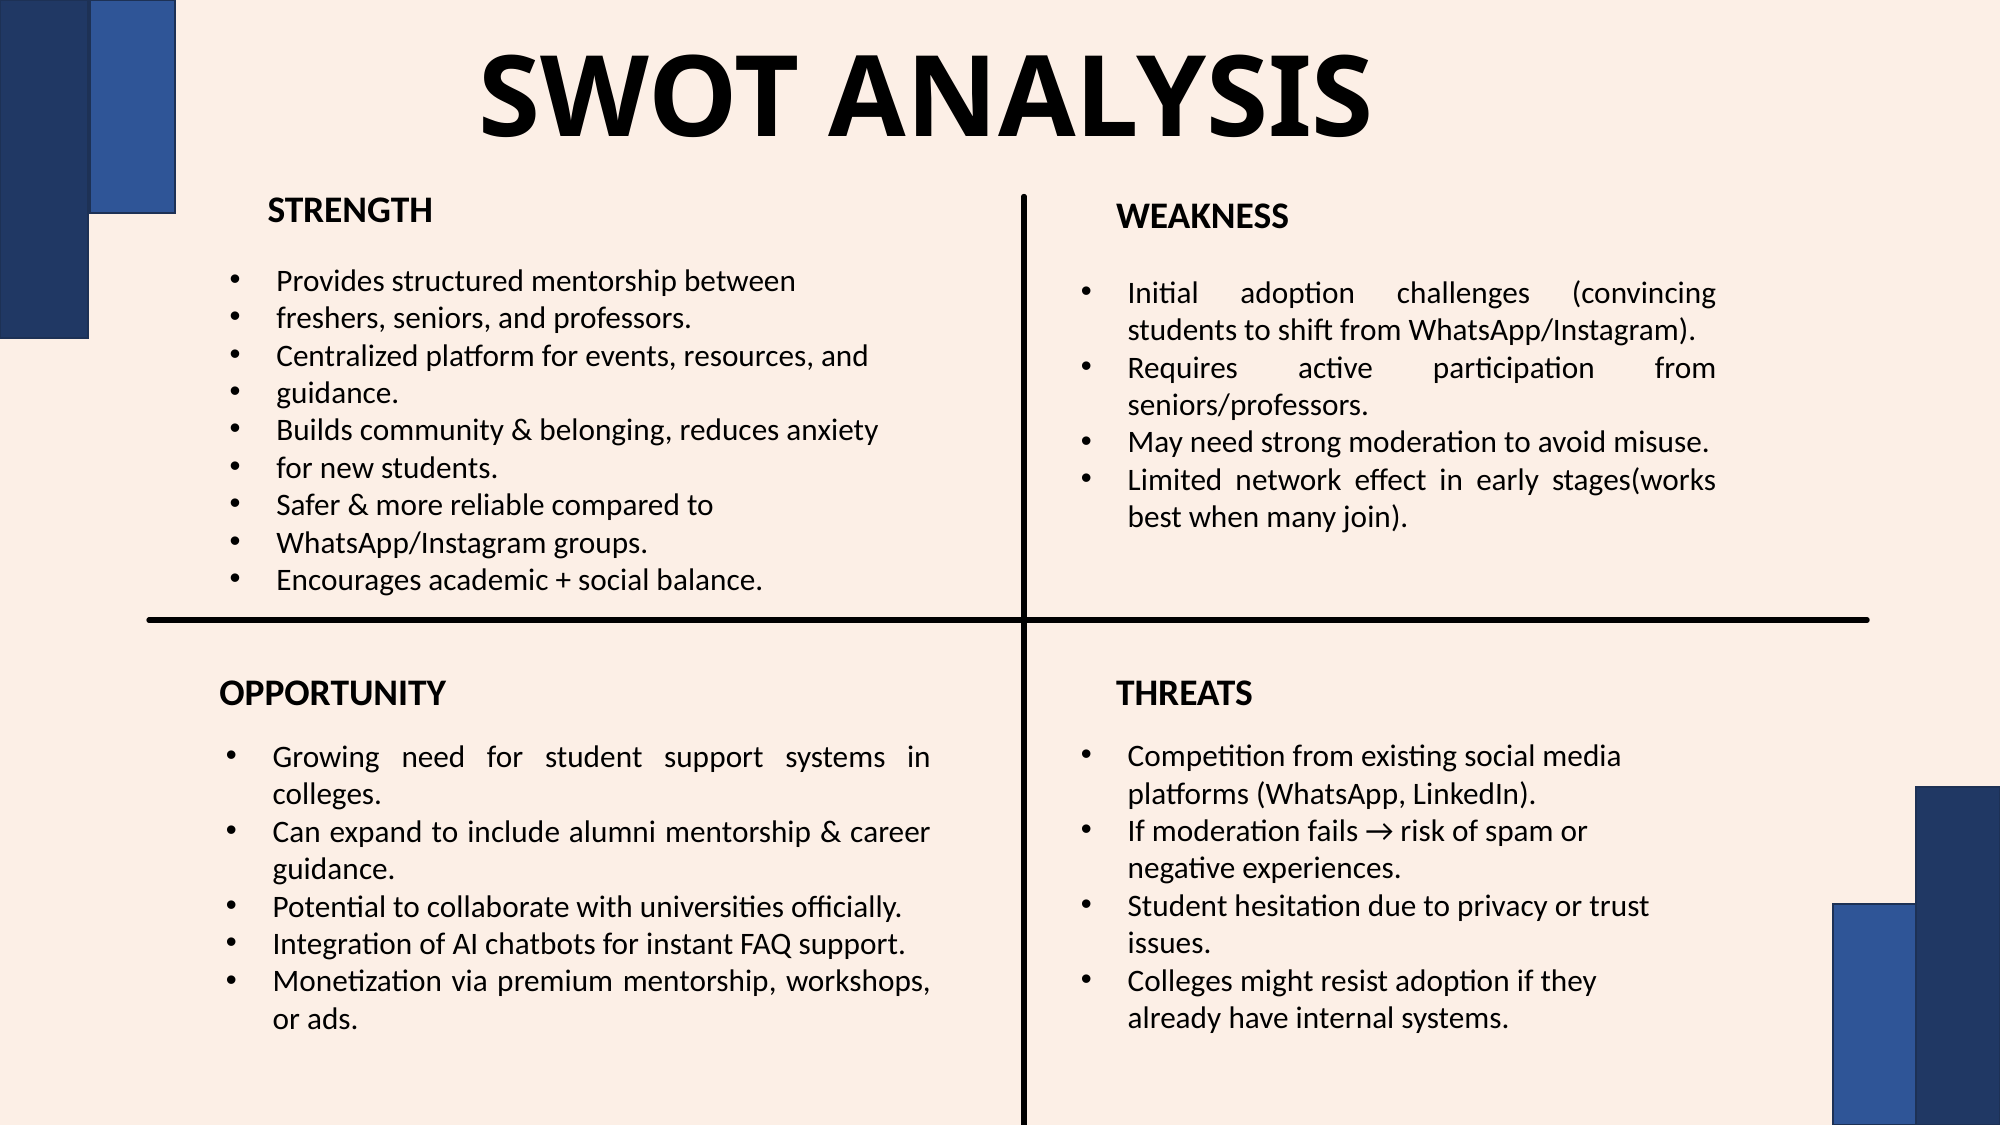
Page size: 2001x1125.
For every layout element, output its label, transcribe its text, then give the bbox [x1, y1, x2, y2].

text_box [0, 0, 89, 339]
text_box Competition from existing social media platforms (WhatsApp, LinkedIn). If moderation fails → risk of spam or negative experiences. Student hesitation due to privacy or trust issues. Colleges might resist adoption if they already have internal systems. [1066, 728, 1680, 1043]
text_box [1915, 786, 2000, 1125]
text_box Initial adoption challenges (convincing students to shift from WhatsApp/Instagram). Requires active participation from seniors/professors. May need strong moderation to avoid misuse. Limited network effect in early stages(works best when many join). [1066, 264, 1732, 542]
text_box STRENGTH [252, 177, 635, 238]
text_box SWOT ANALYSIS [463, 16, 1739, 166]
text_box [1832, 903, 1915, 1125]
text_box THREATS [1101, 660, 1484, 720]
text_box Provides structured mentorship between freshers, seniors, and professors. Centralized platform for events, resources, and guidance. Builds community & belonging, reduces anxiety for new students. Safer & more reliable compared to WhatsApp/Instagram groups. Encourages academic + social balance. [214, 252, 966, 605]
text_box [89, 0, 176, 214]
text_box Growing need for student support systems in colleges. Can expand to include alumni mentorship & career guidance. Potential to collaborate with universities officially. Integration of AI chatbots for instant FAQ support. Monetization via premium mentorship, workshops, or ads. [211, 728, 947, 1043]
text_box WEAKNESS [1101, 183, 1484, 244]
text_box OPPORTUNITY [204, 660, 587, 720]
